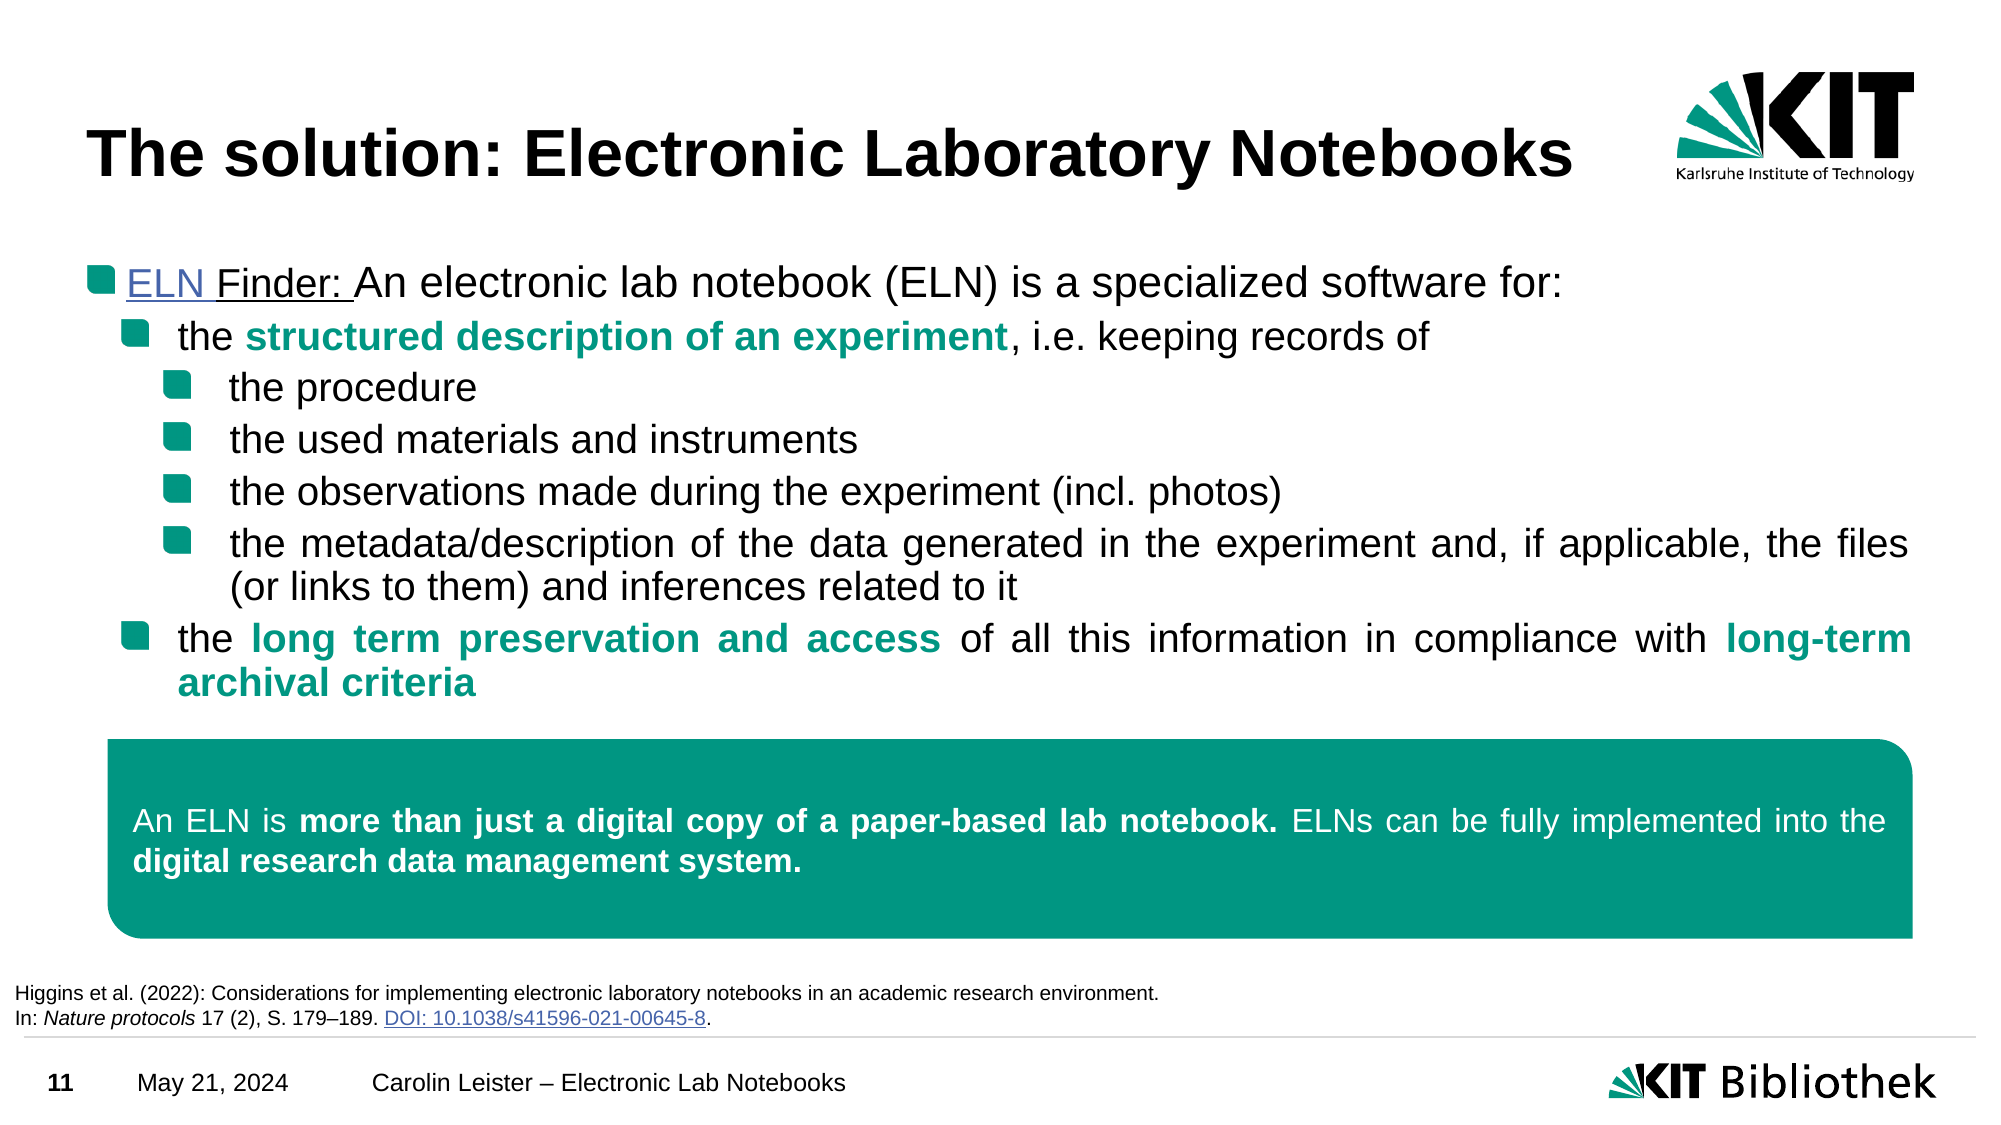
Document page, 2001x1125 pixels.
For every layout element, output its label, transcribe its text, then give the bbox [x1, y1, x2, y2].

picture [121, 319, 149, 350]
picture [163, 474, 191, 506]
text_box Higgins et al. (2022): Considerations for implementing electronic laboratory notebooks in an academic research environment. In: Nature protocols 17 (2), S. 179–189. DOI: 10.1038/s41596-021-00645-8. [0, 972, 1179, 1038]
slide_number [137, 1038, 362, 1125]
list ELN Finder: An electronic lab notebook (ELN) is a specialized software for: the structured description of an experiment, i.e. keeping records of the procedure the used materials and instruments the observations made during the experiment (incl. photos) the metadata/description of the data generated in the experiment and, if applicable, the files (or links to them) and inferences related to it the long term preservation and access of all this information in compliance with long-term archival criteria [87, 259, 1913, 706]
picture [163, 422, 191, 454]
picture [1677, 72, 1914, 182]
title The solution: Electronic Laboratory Notebooks [86, 64, 1589, 191]
picture [87, 265, 115, 297]
picture [163, 370, 191, 402]
slide_number 11 [47, 1038, 119, 1125]
picture [163, 526, 191, 557]
text_box An ELN is more than just a digital copy of a paper-based lab notebook. ELNs can be fully implemented into the digital research data management system. [106, 738, 1914, 940]
picture [121, 621, 149, 653]
